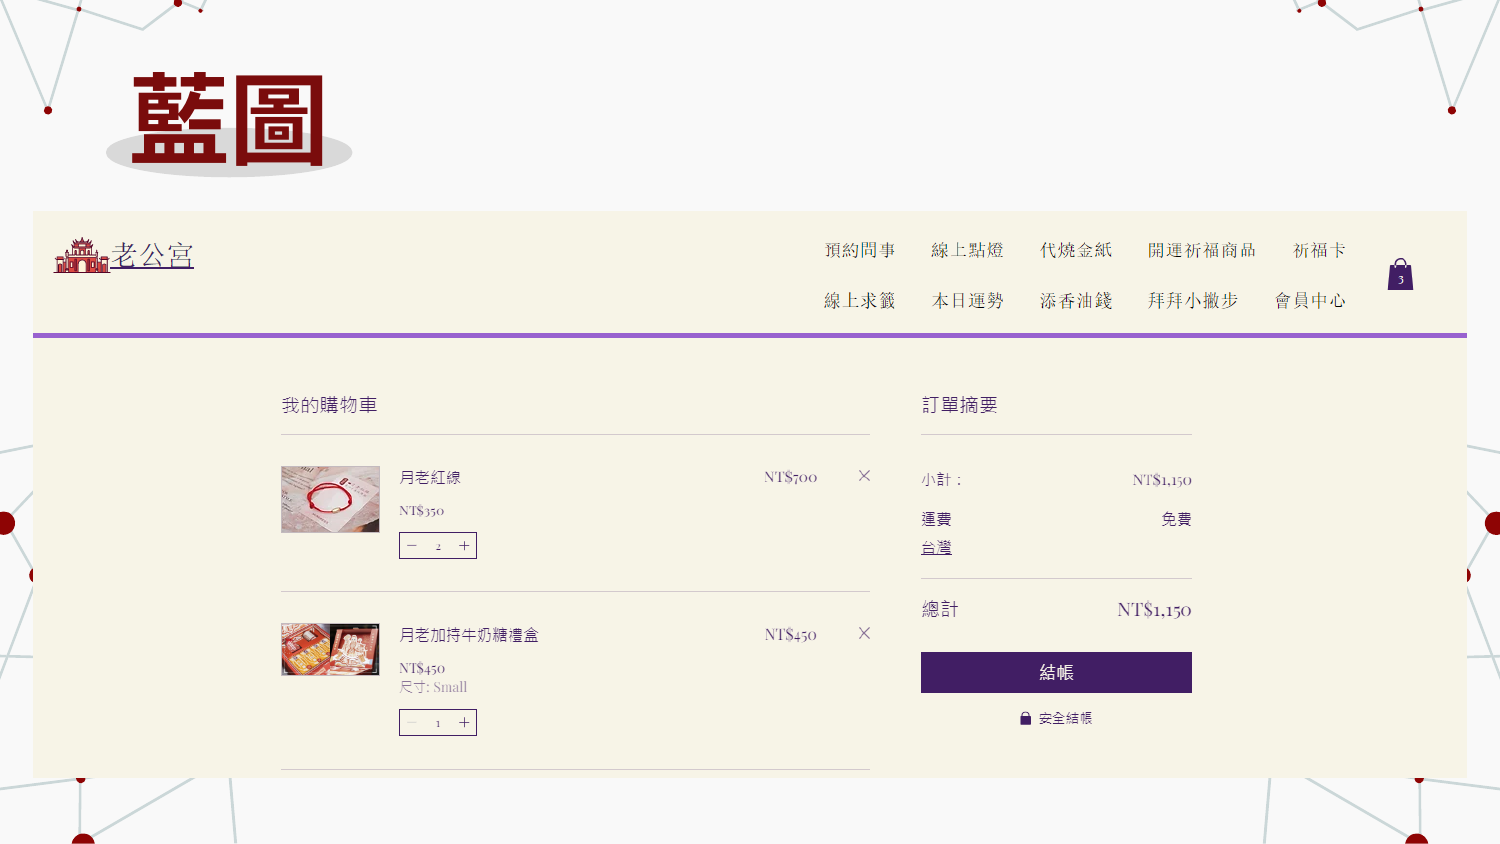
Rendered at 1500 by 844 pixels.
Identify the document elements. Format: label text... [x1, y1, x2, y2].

text_box [106, 147, 353, 178]
picture [32, 211, 1468, 779]
title 藍圖 [108, 42, 351, 153]
